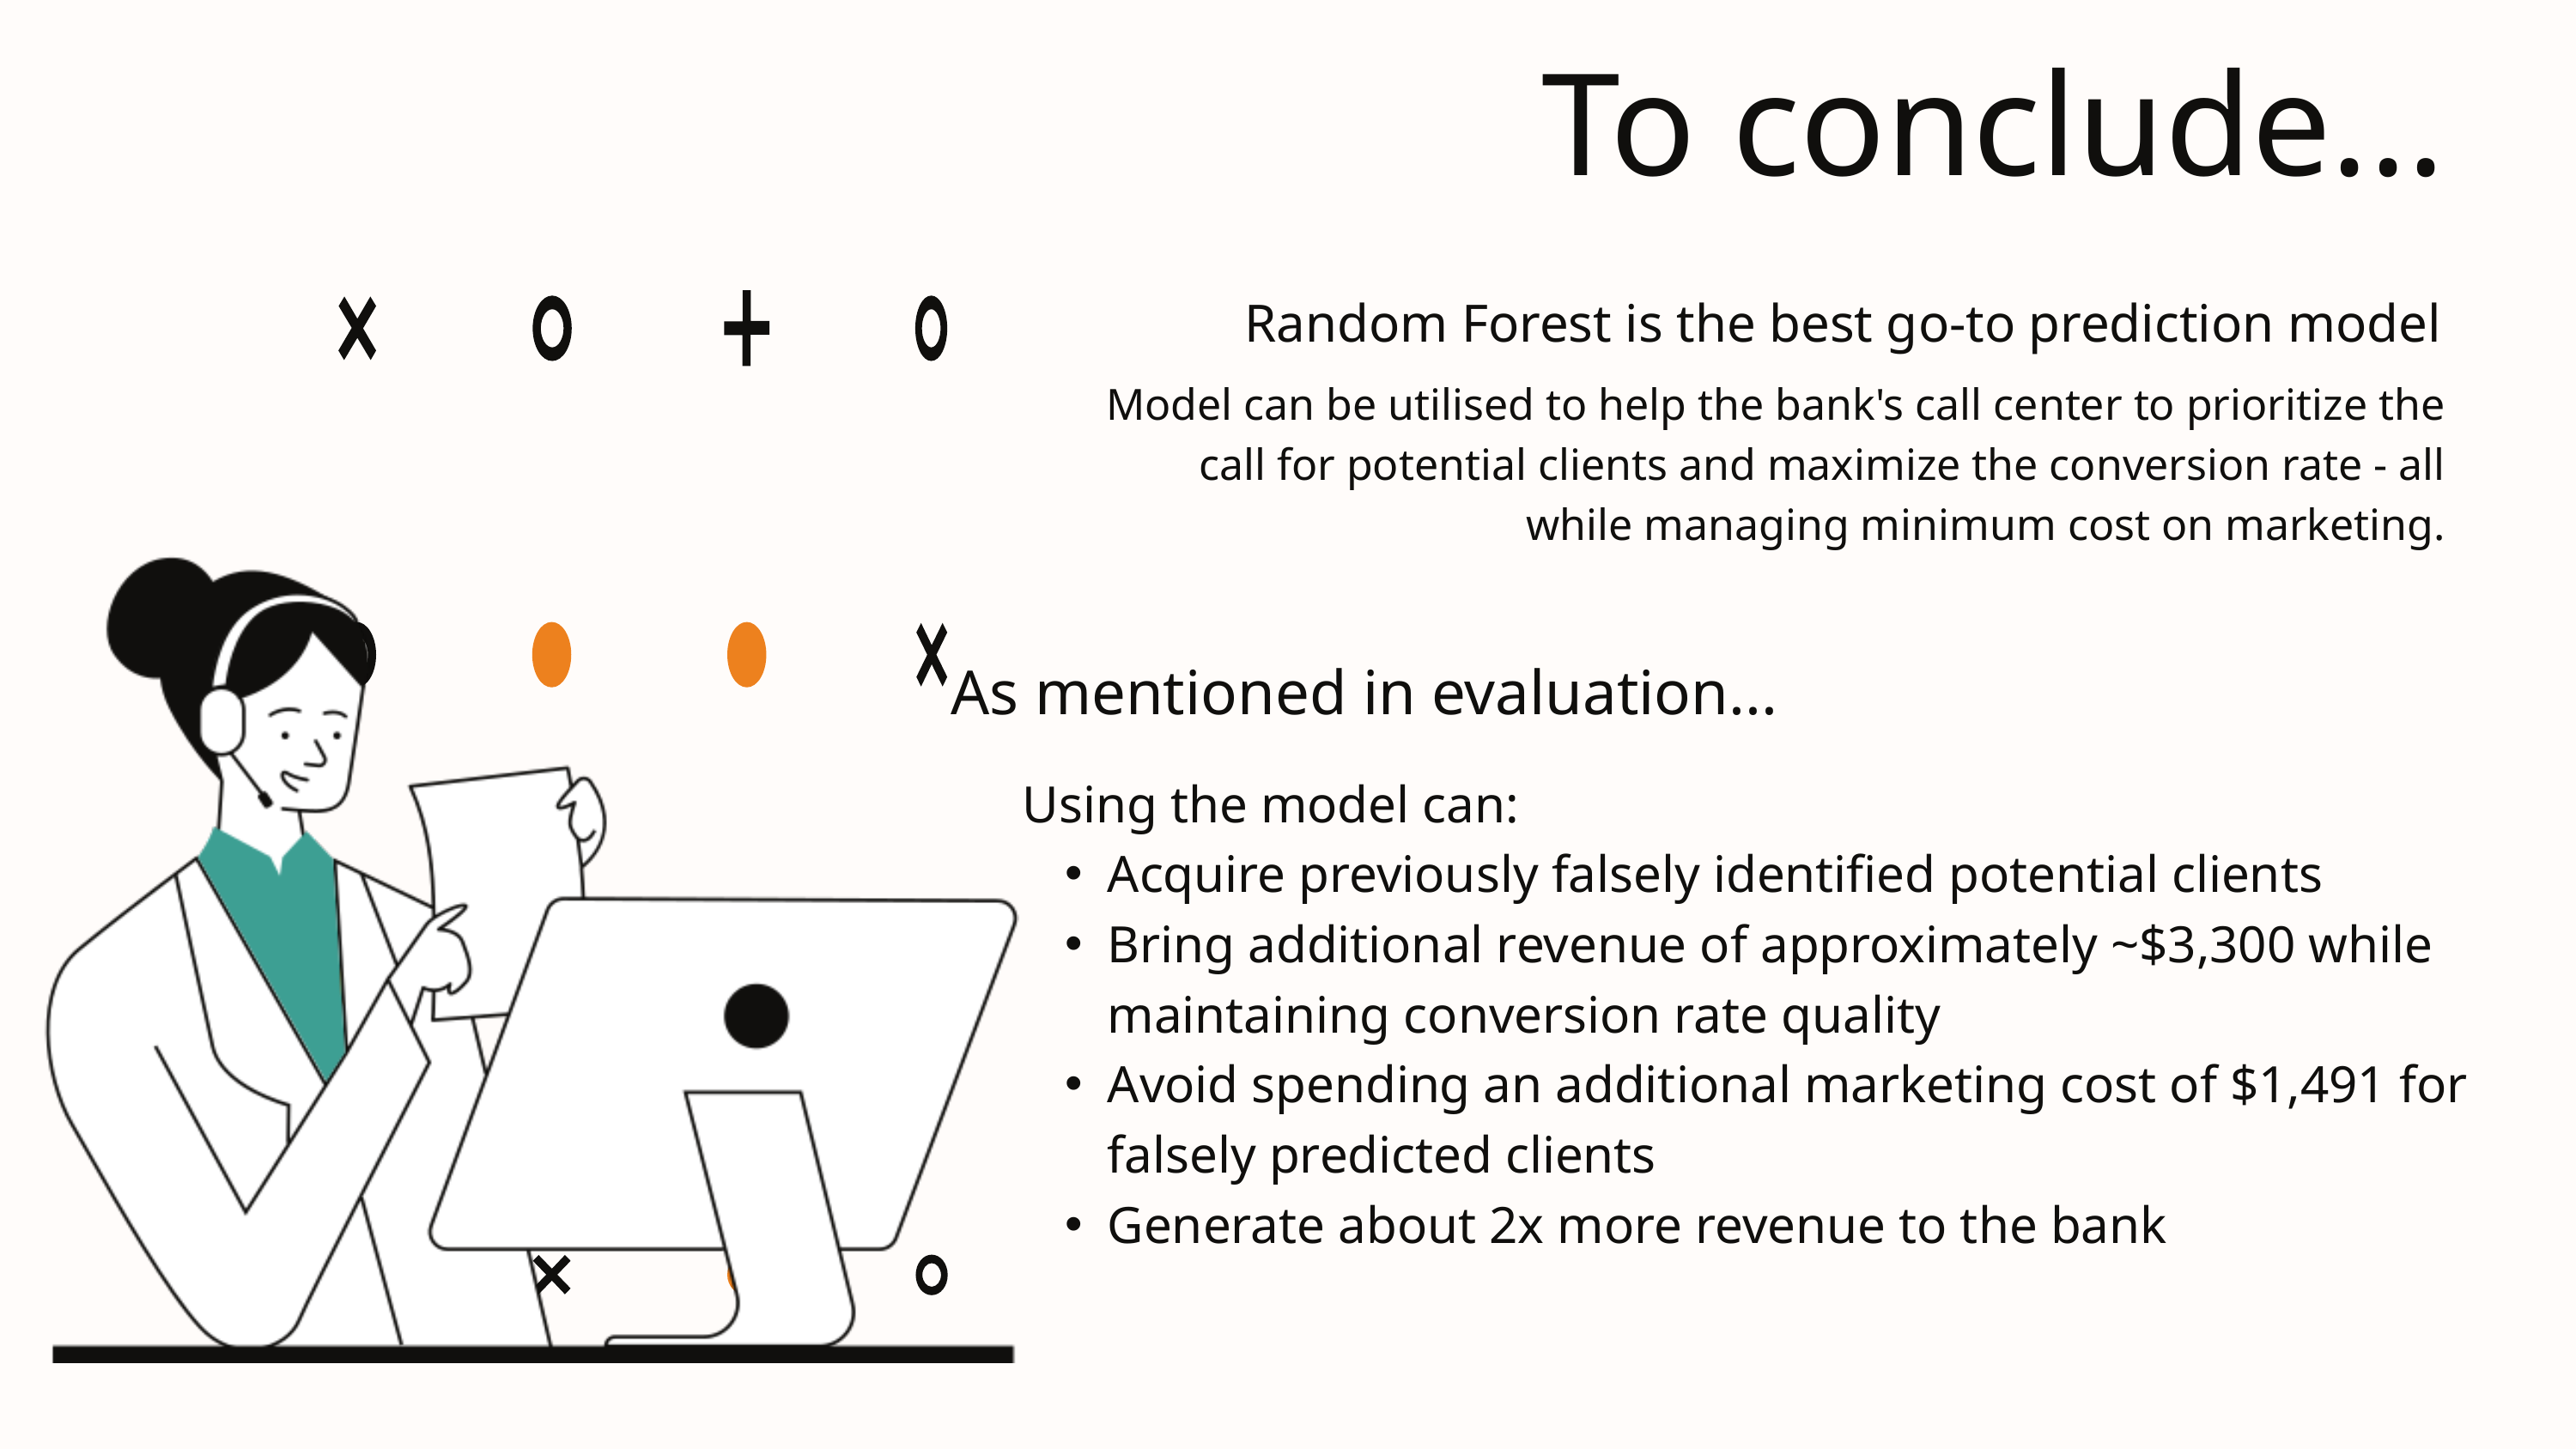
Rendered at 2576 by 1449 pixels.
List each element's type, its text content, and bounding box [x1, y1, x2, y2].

text_box Using the model can: Acquire previously falsely identified potential clients Bring additional revenue of approximately ~$3,300 while maintaining conversion rate quality Avoid spending an additional marketing cost of $1,491 for falsely predicted clients Generate about 2x more revenue to the bank [1023, 762, 2576, 1253]
text_box As mentioned in evaluation... [1023, 641, 1801, 727]
text_box Model can be utilised to help the bank's call center to prioritize the call for potential clients and maximize the conversion rate - all while managing minimum cost on marketing. [1092, 368, 2446, 549]
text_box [333, 289, 848, 553]
text_box To conclude... [1155, 47, 2446, 204]
text_box Random Forest is the best go-to prediction model [1029, 281, 2442, 353]
picture [33, 555, 1019, 1363]
